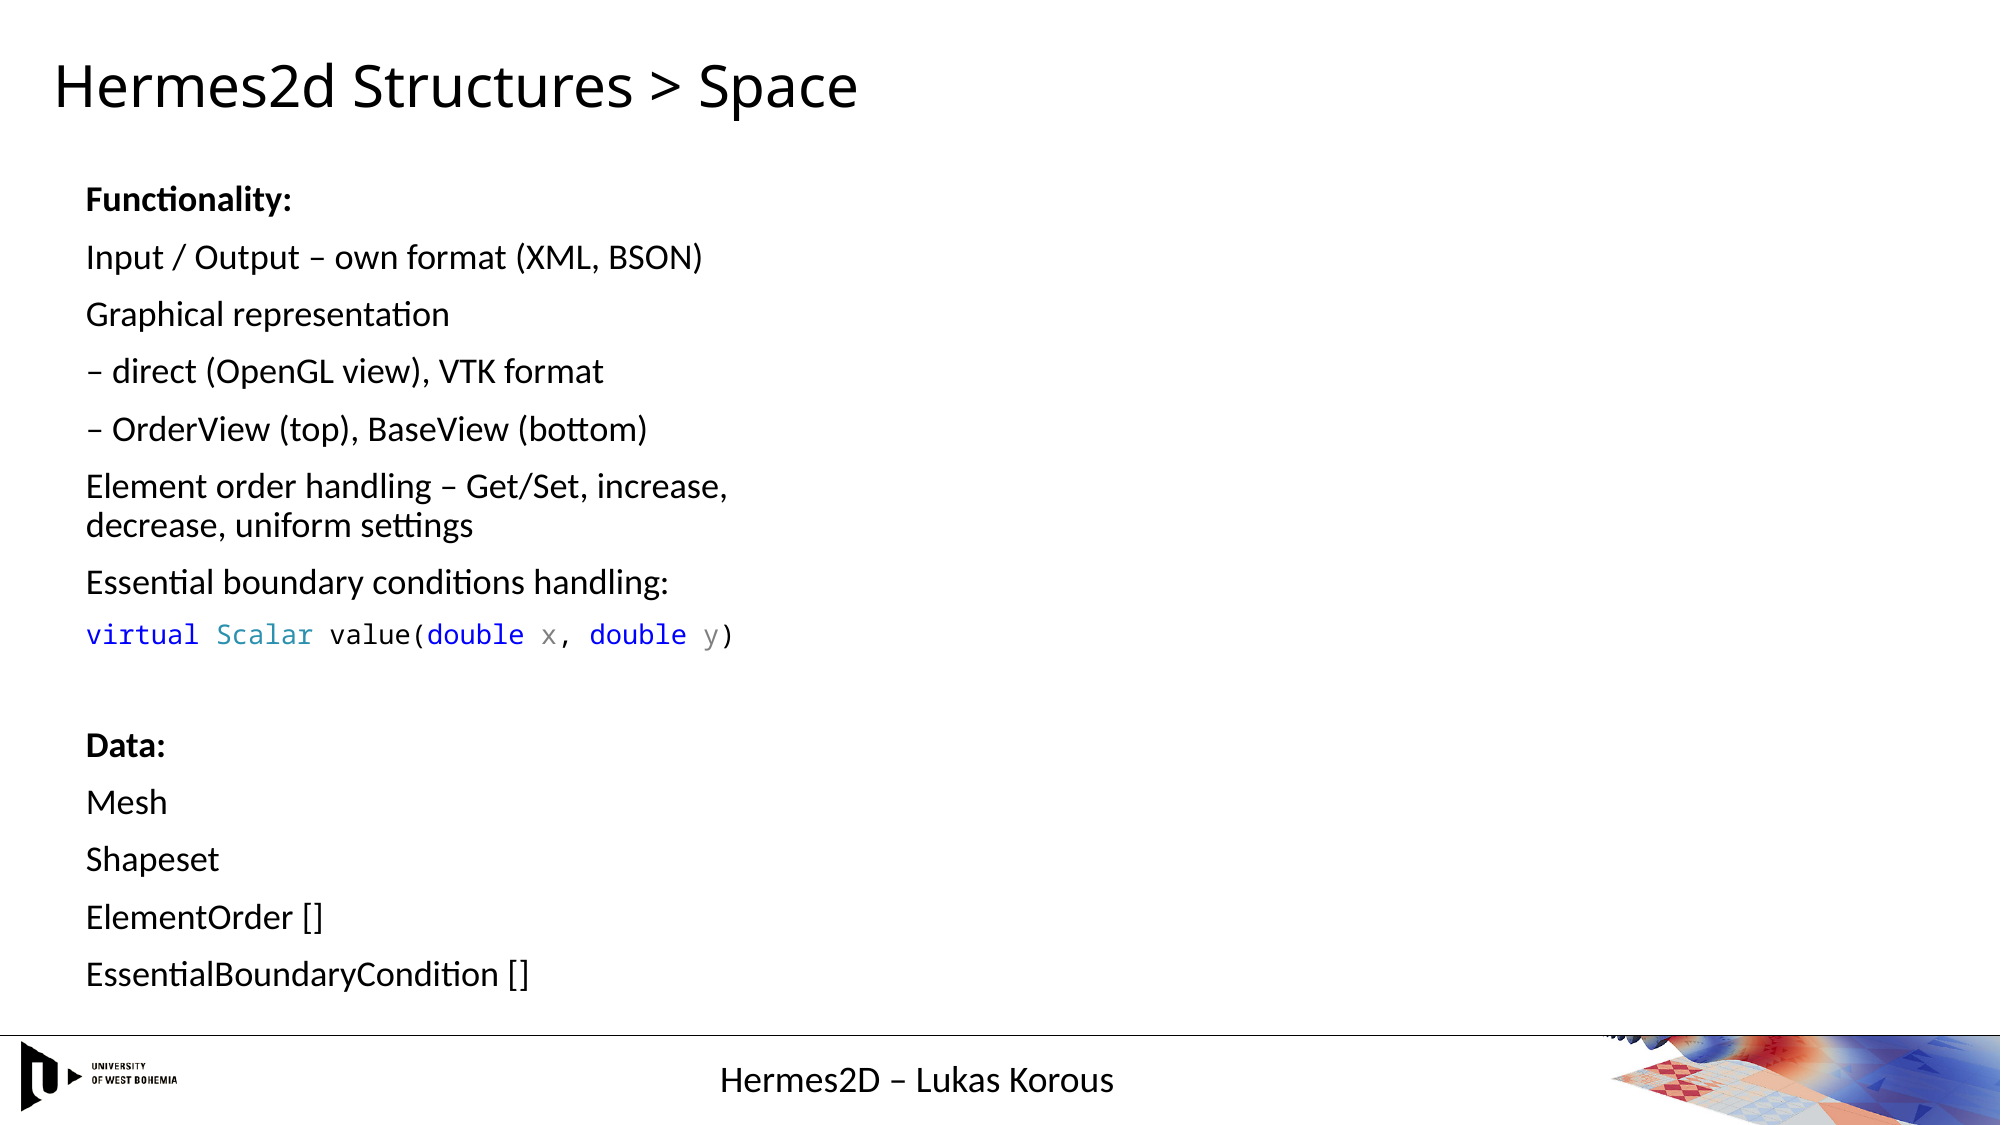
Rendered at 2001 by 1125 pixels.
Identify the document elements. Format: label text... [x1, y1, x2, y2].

picture [1576, 1036, 2000, 1125]
text_box Hermes2D – Lukas Korous [705, 1047, 1295, 1108]
picture [21, 1041, 227, 1125]
list Functionality: Input / Output – own format (XML, BSON) Graphical representation – direct (OpenGL view), VTK format – OrderView (top), BaseView (bottom) Element order handling – Get/Set, increase, decrease, uniform settings Essential boundary conditions handling: virtual Scalar value(double x, double y) Data: Mesh Shapeset ElementOrder [] EssentialBoundaryCondition [] [70, 172, 860, 1007]
title Hermes2d Structures > Space [38, 43, 1962, 134]
